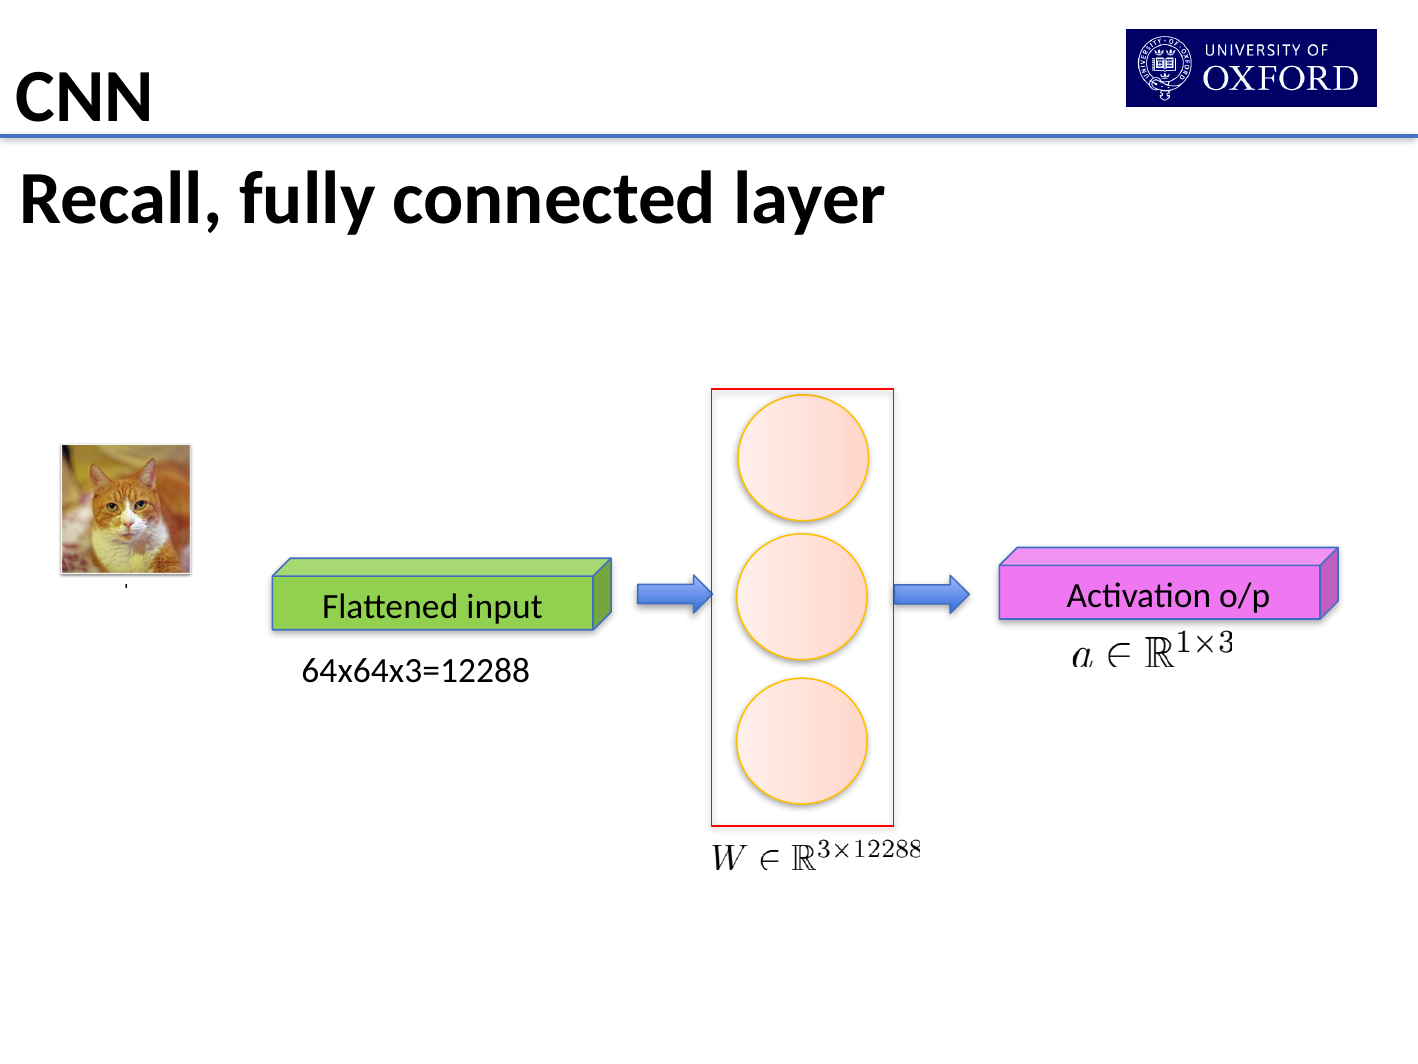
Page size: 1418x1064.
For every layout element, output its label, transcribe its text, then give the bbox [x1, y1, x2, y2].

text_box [48, 388, 1364, 871]
picture [1126, 29, 1377, 107]
text_box Recall, fully connected layer [4, 140, 903, 246]
text_box CNN [0, 39, 170, 144]
